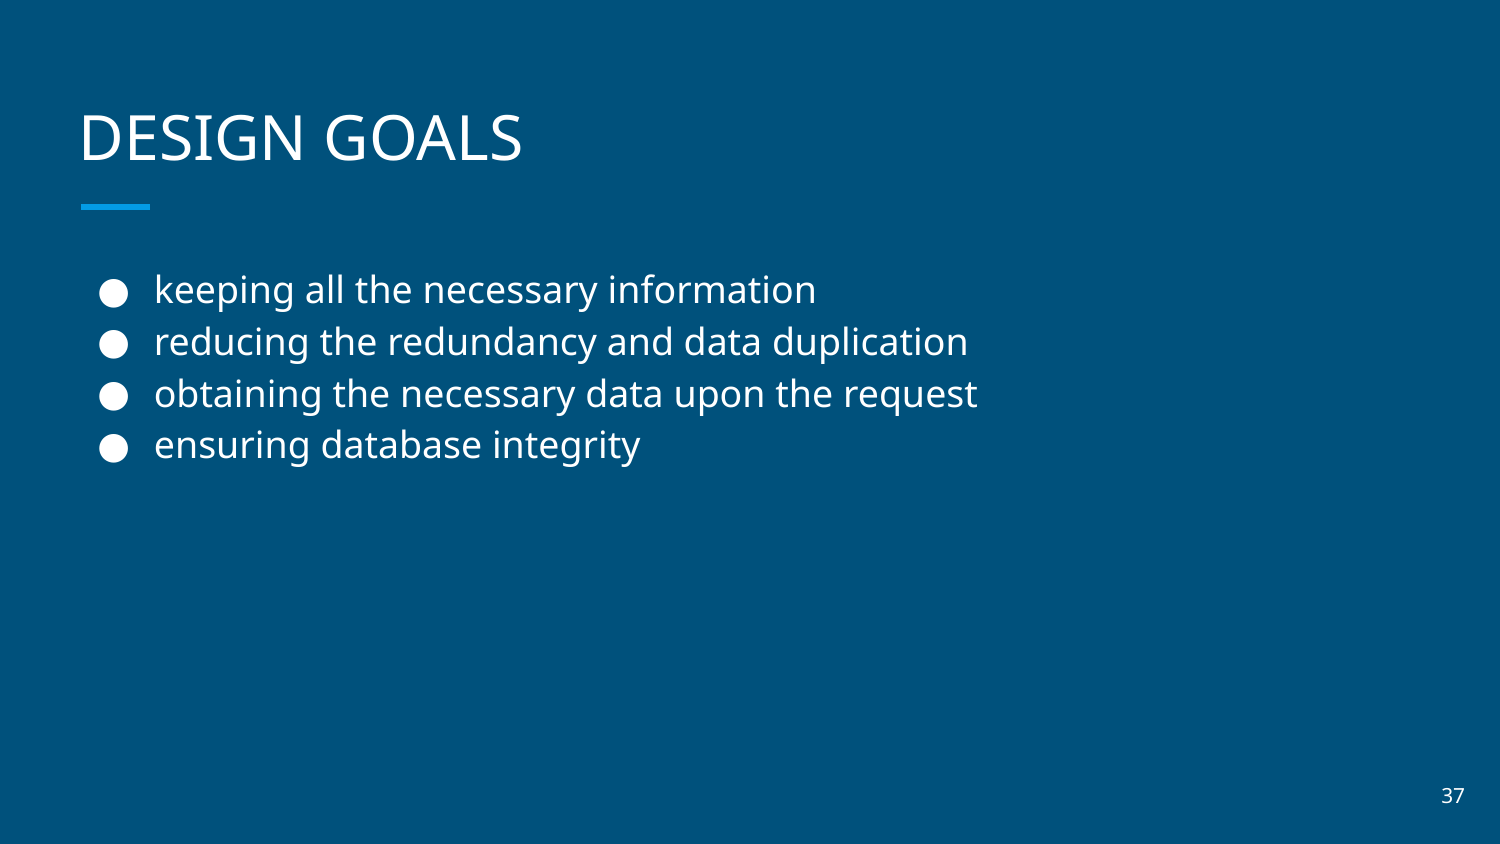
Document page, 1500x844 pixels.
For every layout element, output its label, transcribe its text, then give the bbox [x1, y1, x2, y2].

list keeping all the necessary information reducing the redundancy and data duplication obtaining the necessary data upon the request ensuring database integrity [63, 244, 1437, 750]
slide_number ‹#› [1389, 764, 1480, 830]
title DESIGN GOALS [63, 75, 1437, 188]
